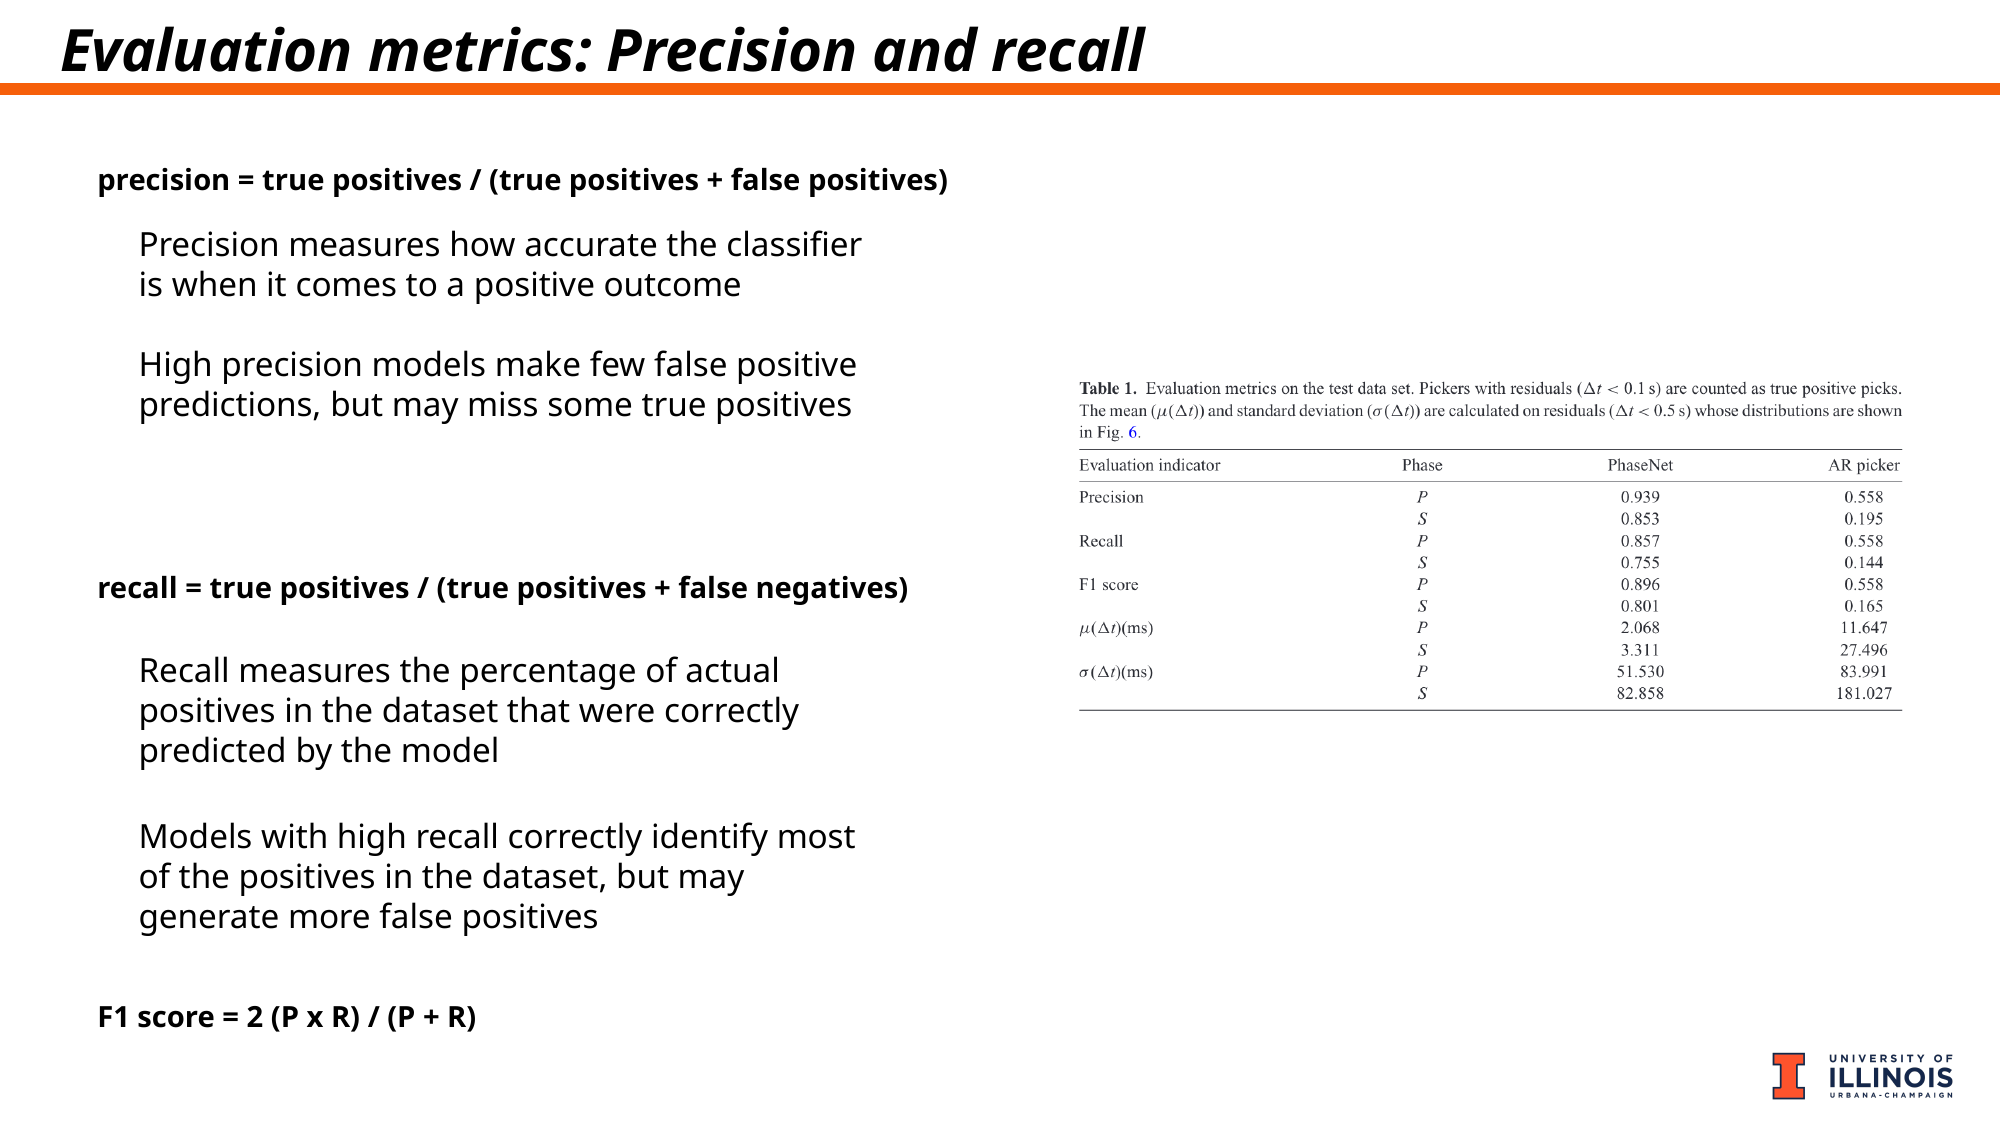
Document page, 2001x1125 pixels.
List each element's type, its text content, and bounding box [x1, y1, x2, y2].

text_box F1 score = 2 (P x R) / (P + R) [82, 990, 966, 1041]
text_box recall = true positives / (true positives + false negatives) [82, 562, 966, 613]
text_box precision = true positives / (true positives + false positives) [82, 153, 1024, 204]
text_box Recall measures the percentage of actual positives in the dataset that were correctly predicted by the model [123, 642, 908, 777]
picture [1055, 373, 1918, 729]
picture [1747, 1030, 1978, 1125]
text_box Precision measures how accurate the classifier is when it comes to a positive outcome High precision models make few false positive predictions, but may miss some true positives [123, 216, 908, 431]
title Evaluation metrics: Precision and recall [45, 0, 1771, 112]
text_box Models with high recall correctly identify most of the positives in the dataset, but may generate more false positives [123, 807, 908, 943]
